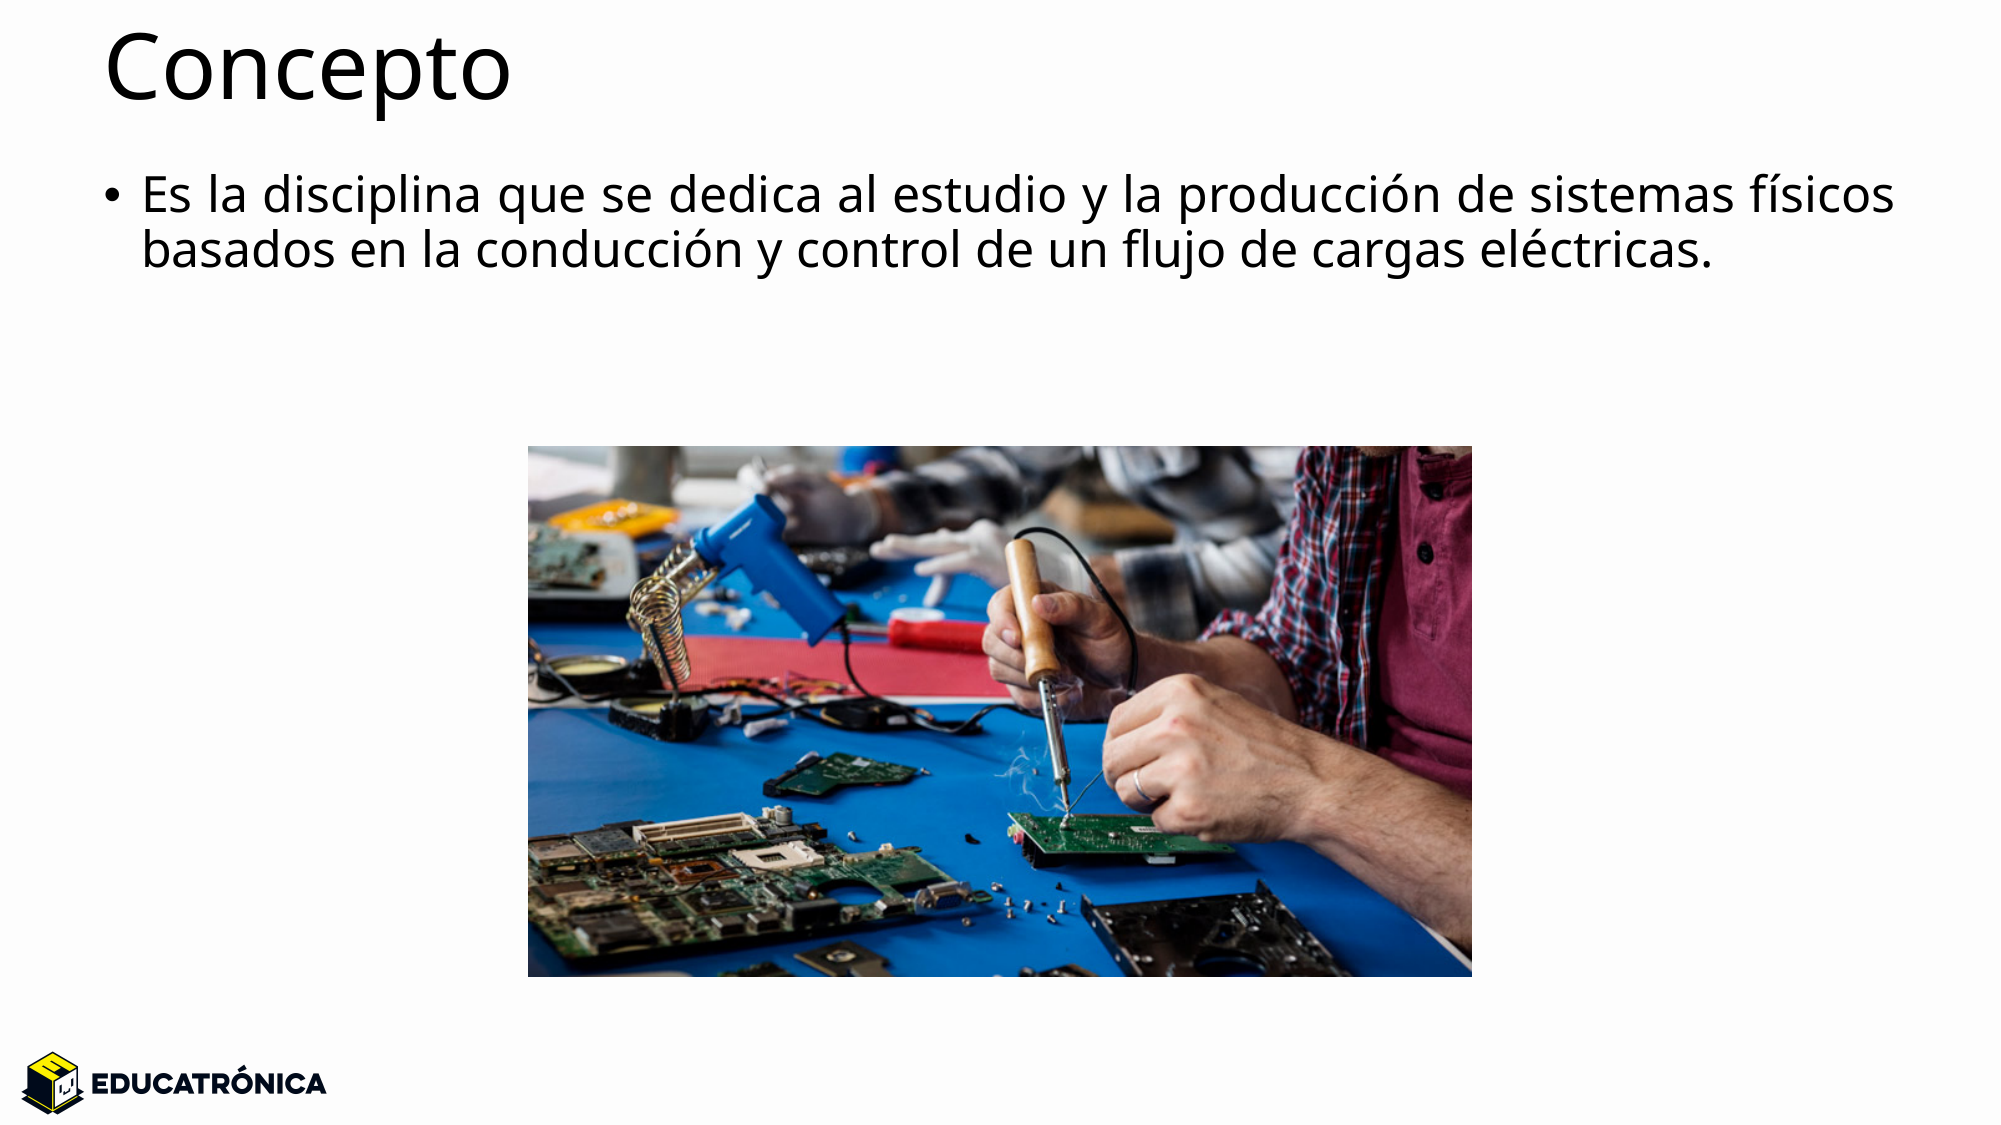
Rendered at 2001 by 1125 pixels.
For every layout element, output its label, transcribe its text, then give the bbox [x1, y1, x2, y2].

title Concepto [88, 7, 1912, 133]
picture [19, 1048, 330, 1118]
picture [528, 446, 1472, 977]
list Es la disciplina que se dedica al estudio y la producción de sistemas físicos basados en la conducción y control de un flujo de cargas eléctricas. [88, 162, 1912, 1037]
